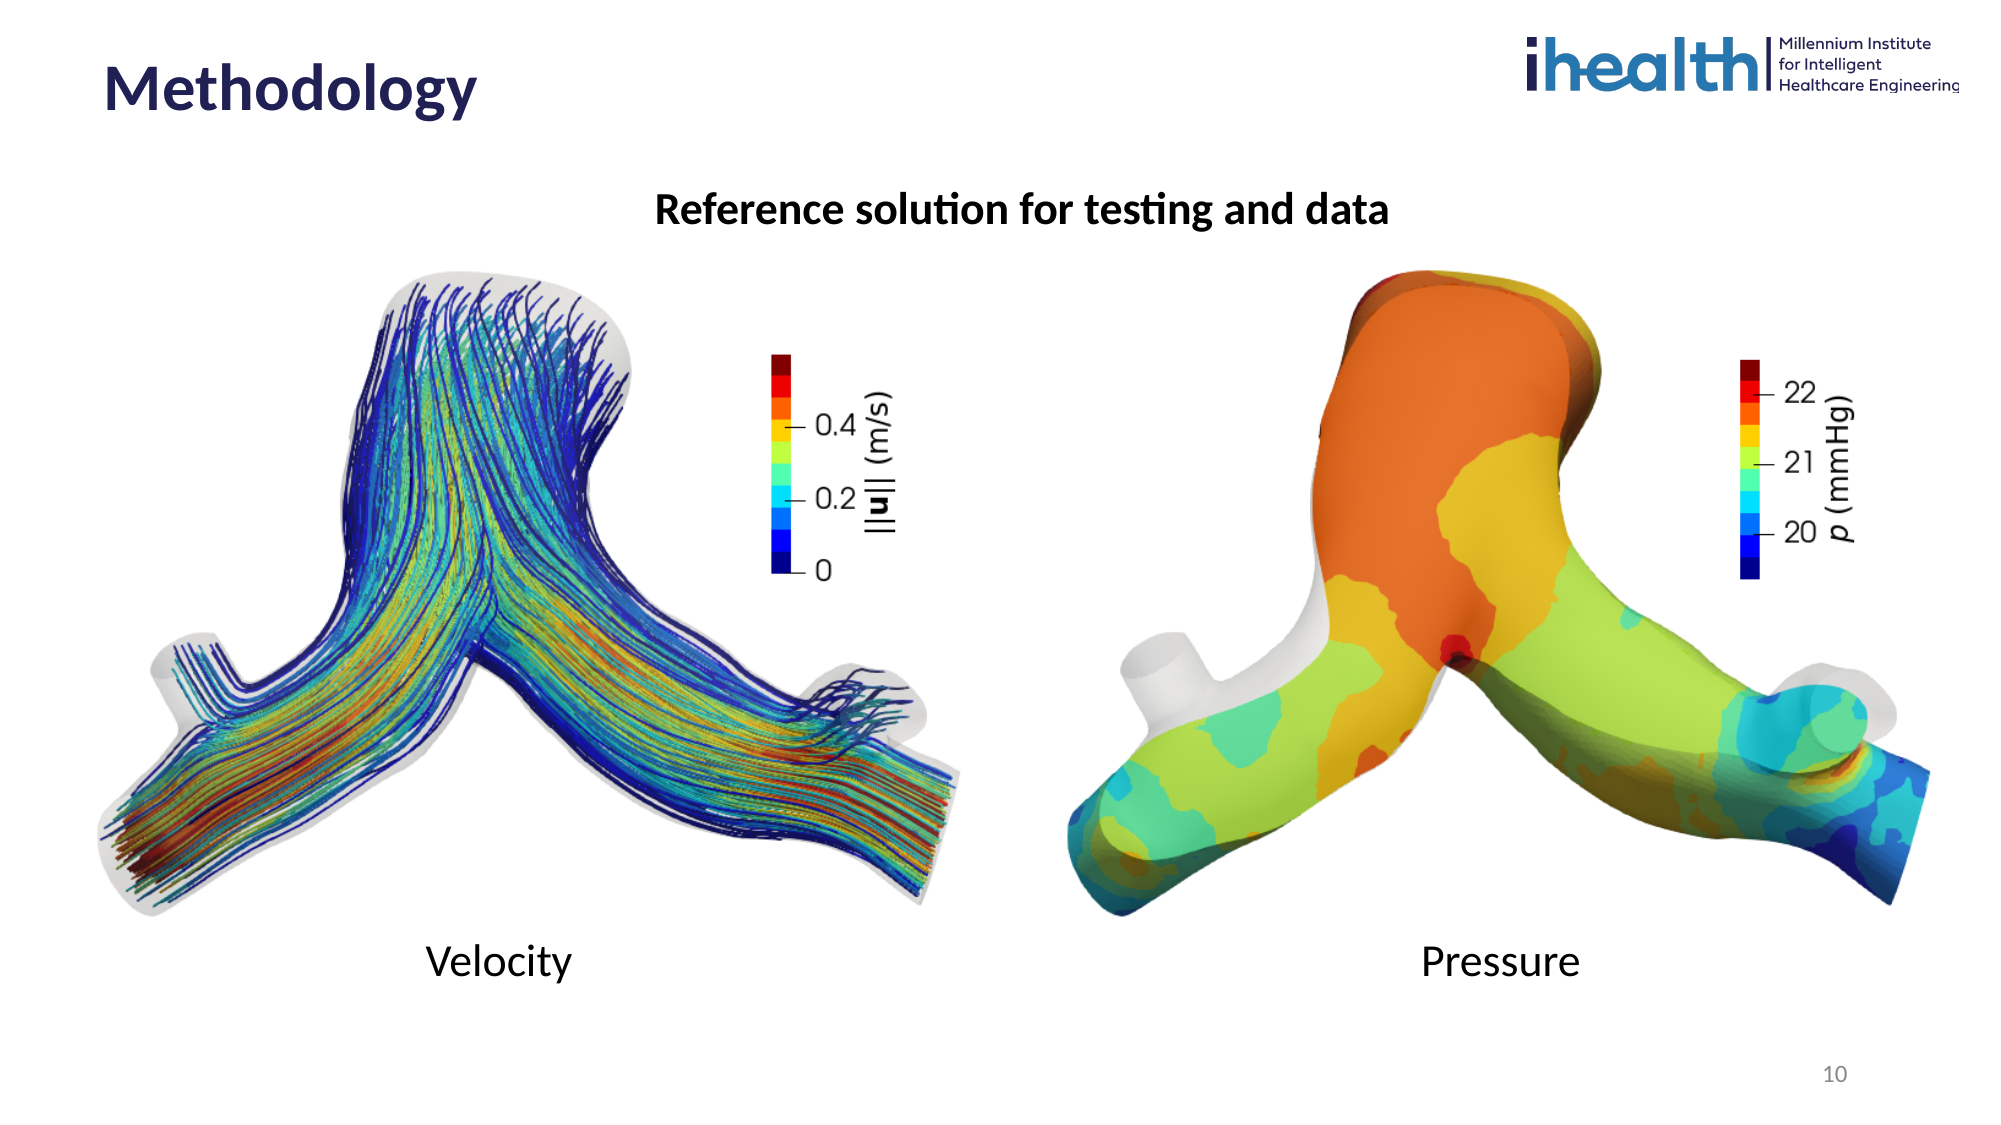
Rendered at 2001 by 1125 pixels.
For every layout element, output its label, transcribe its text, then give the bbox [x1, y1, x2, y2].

text_box Methodology [88, 36, 911, 132]
text_box Velocity [211, 934, 787, 994]
picture [29, 257, 2000, 925]
picture [1527, 36, 1959, 93]
slide_number 10 [1412, 1042, 1863, 1103]
text_box Pressure [1213, 931, 1789, 994]
text_box Reference solution for testing and data [473, 171, 1572, 242]
